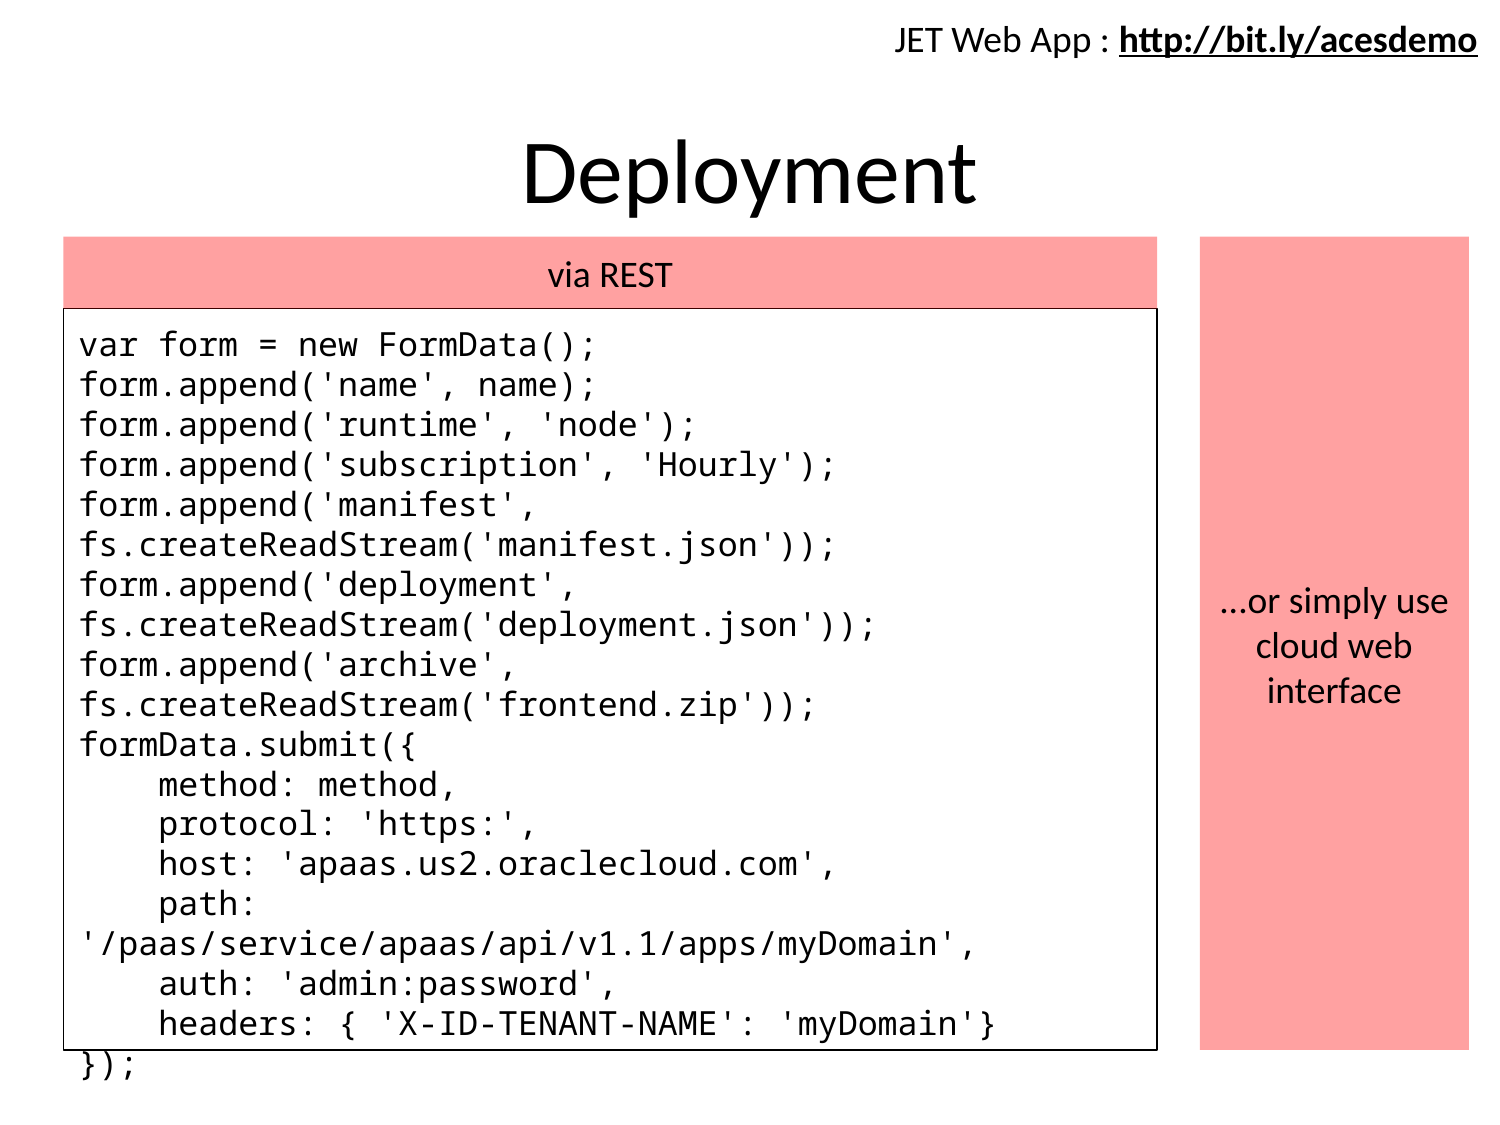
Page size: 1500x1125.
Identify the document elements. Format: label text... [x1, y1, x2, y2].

text_box var form = new FormData(); form.append('name', name); form.append('runtime', 'node'); form.append('subscription', 'Hourly'); form.append('manifest', fs.createReadStream('manifest.json')); form.append('deployment', fs.createReadStream('deployment.json')); form.append('archive', fs.createReadStream('frontend.zip')); formData.submit({ method: method, protocol: 'https:', host: 'apaas.us2.oraclecloud.com', path: '/paas/service/apaas/api/v1.1/apps/myDomain', auth: 'admin:password', headers: { 'X-ID-TENANT-NAME': 'myDomain'} }); [63, 309, 1158, 1050]
title Deployment [51, 97, 1449, 223]
text_box JET Web App : http://bit.ly/acesdemo [879, 7, 1500, 67]
text_box ...or simply use cloud web interface [1199, 236, 1469, 1050]
text_box via REST [63, 236, 1158, 309]
